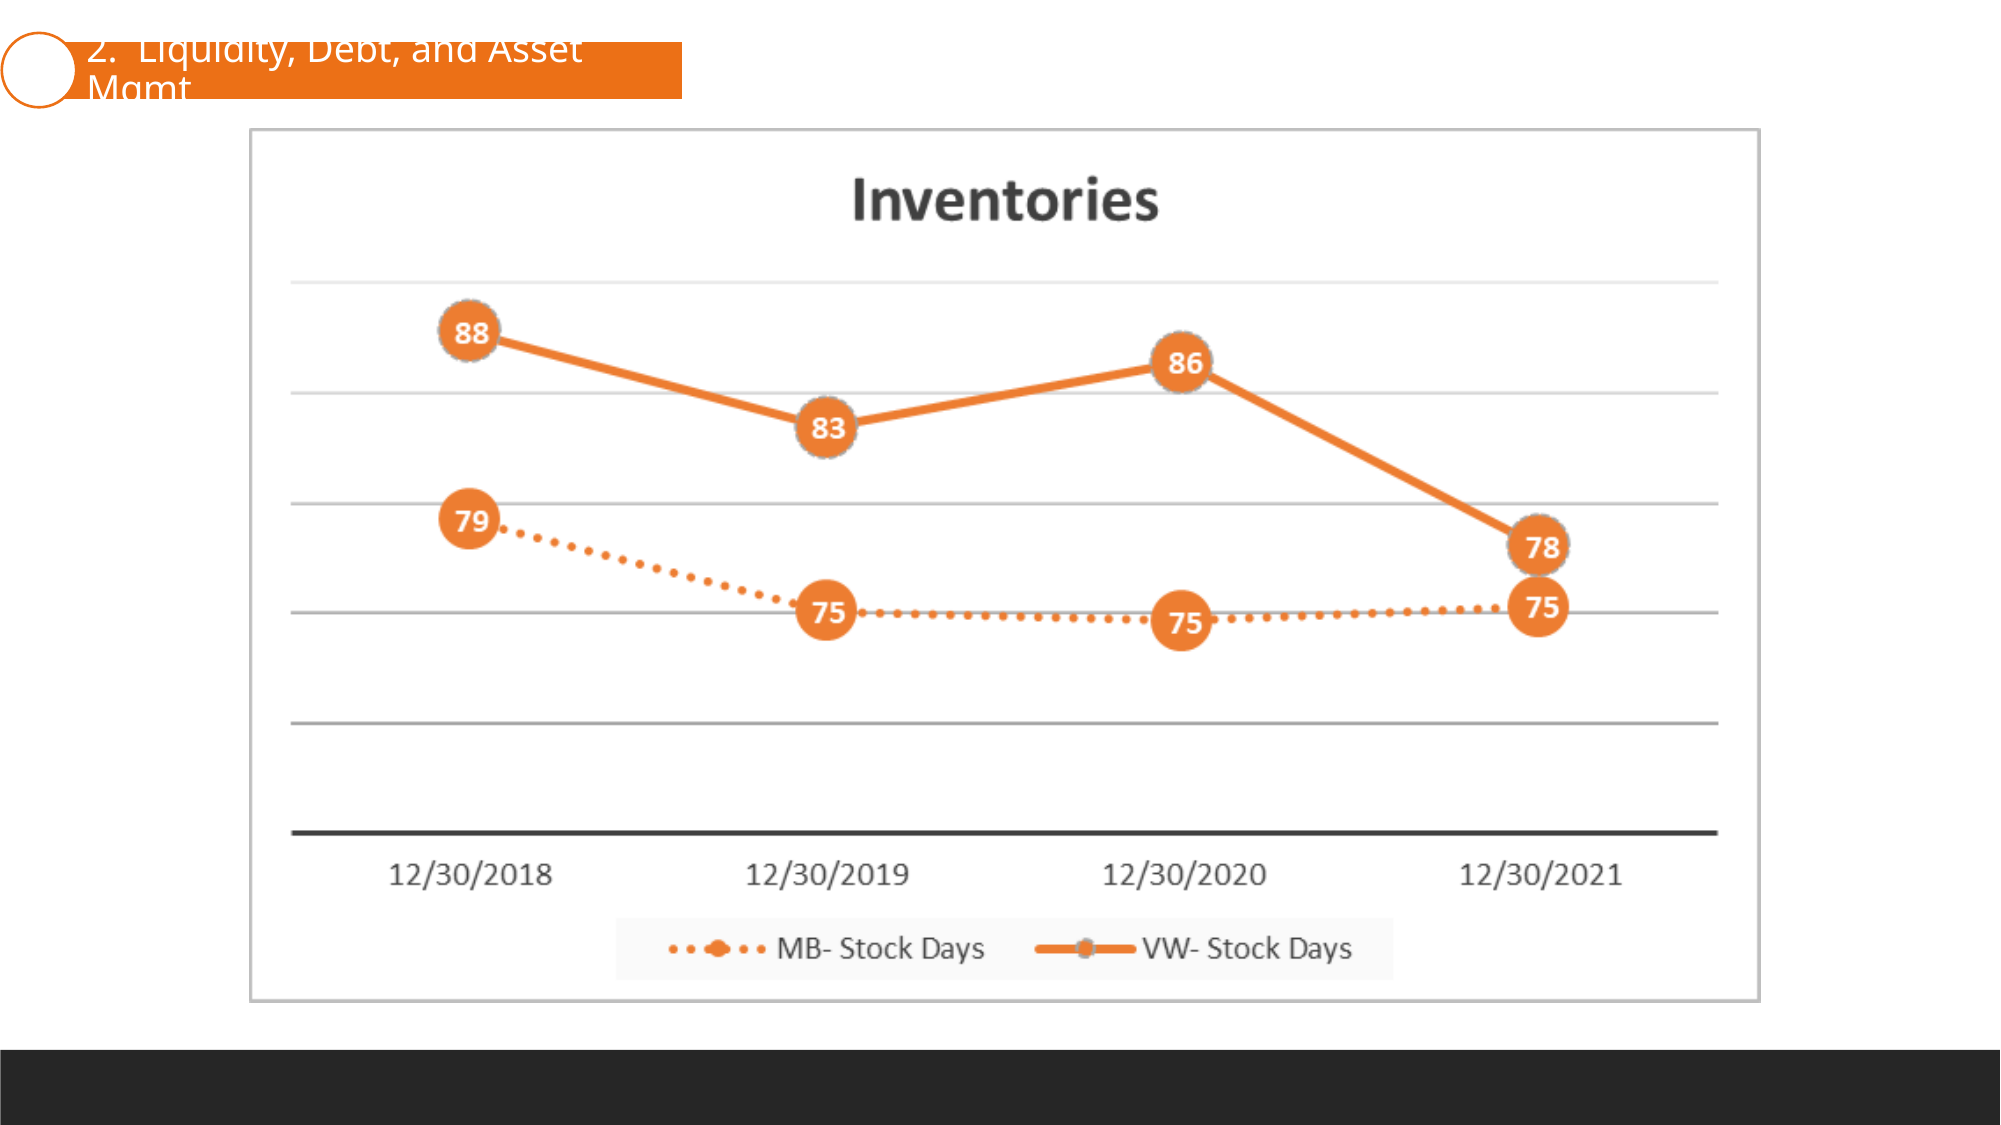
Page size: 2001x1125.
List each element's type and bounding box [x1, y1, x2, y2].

text_box [1, 32, 685, 108]
picture [249, 127, 1761, 1004]
